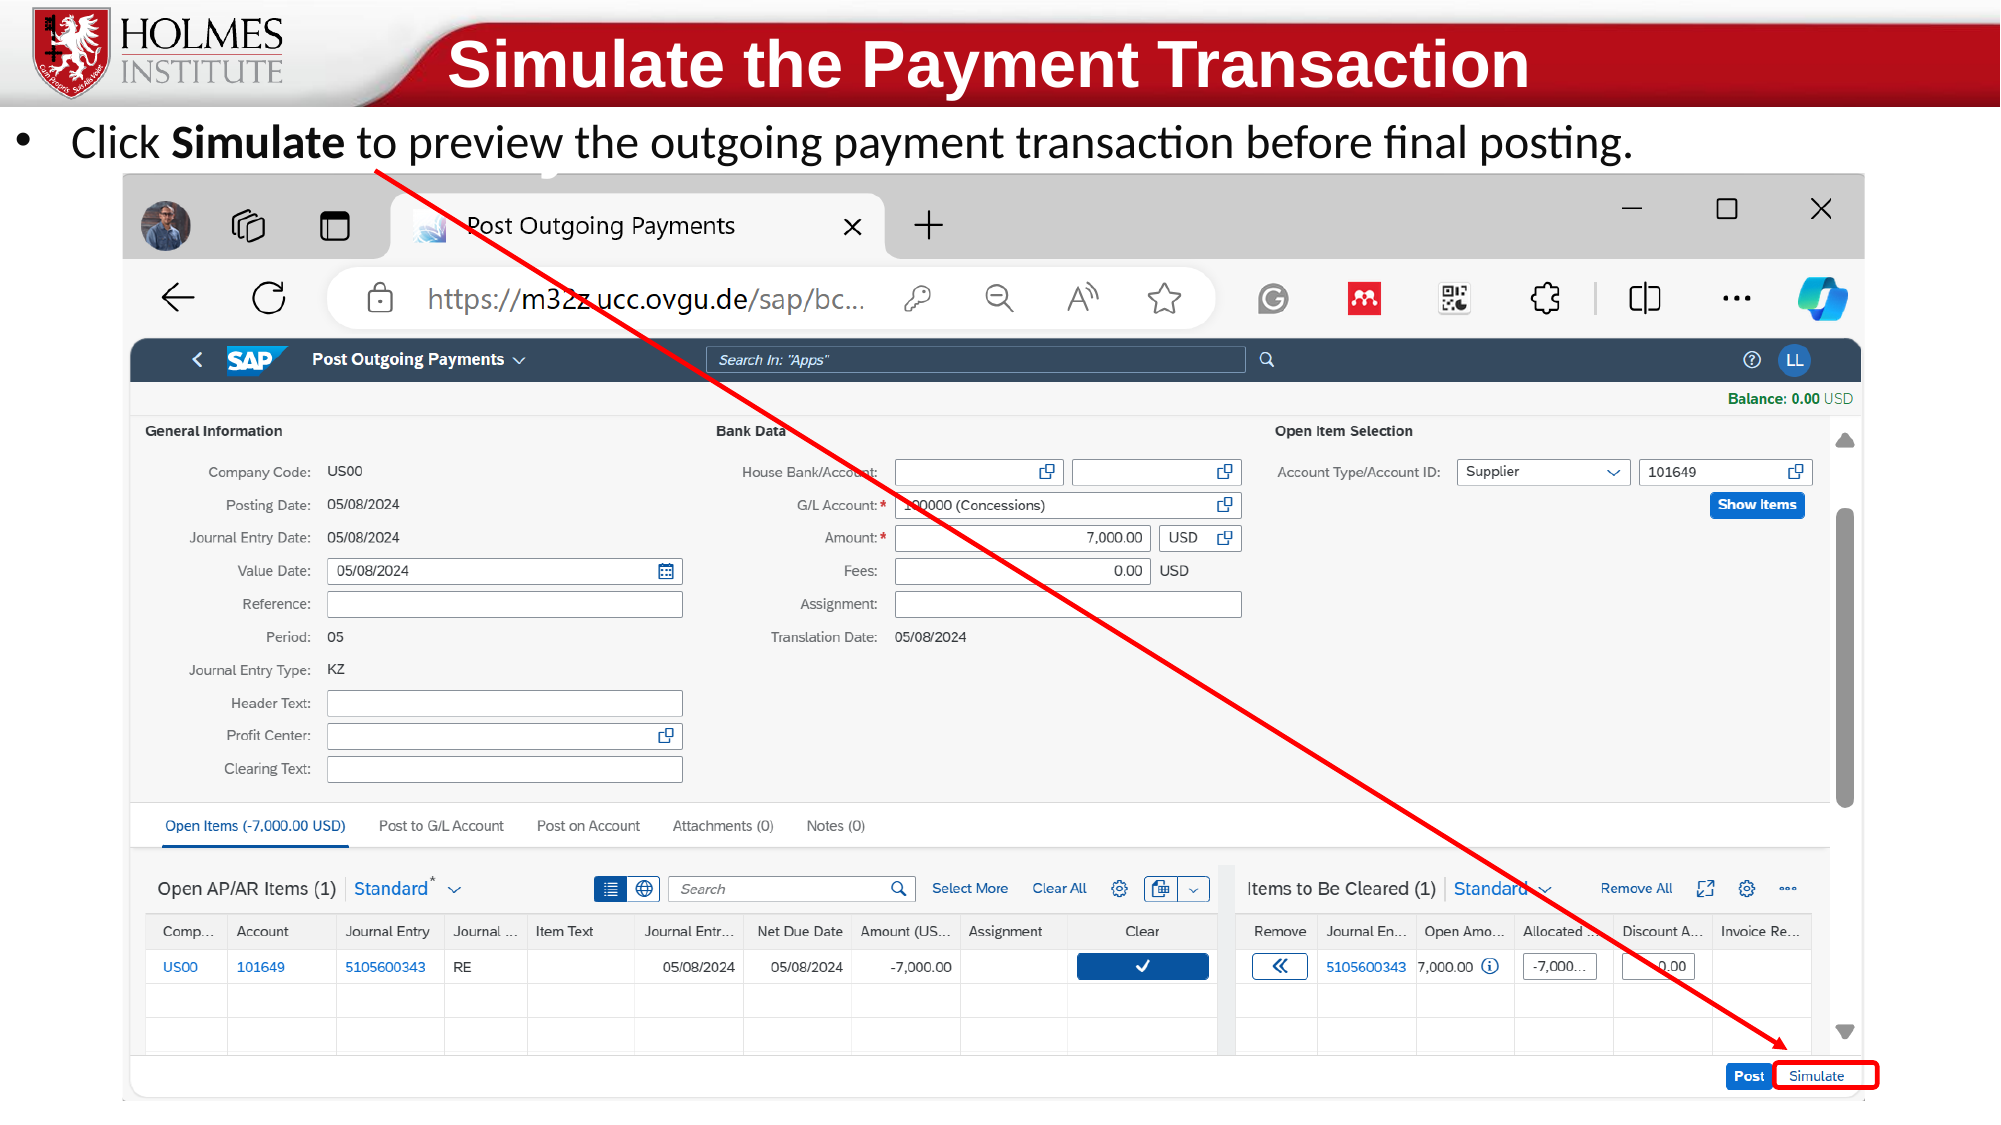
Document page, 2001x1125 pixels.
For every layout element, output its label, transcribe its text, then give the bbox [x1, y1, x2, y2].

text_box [0, 0, 2000, 107]
text_box [1870, 1060, 1880, 1090]
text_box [374, 170, 1788, 1051]
text_box Click Simulate to preview the outgoing payment transaction before final posting. [0, 118, 1988, 176]
picture [122, 173, 1865, 1101]
